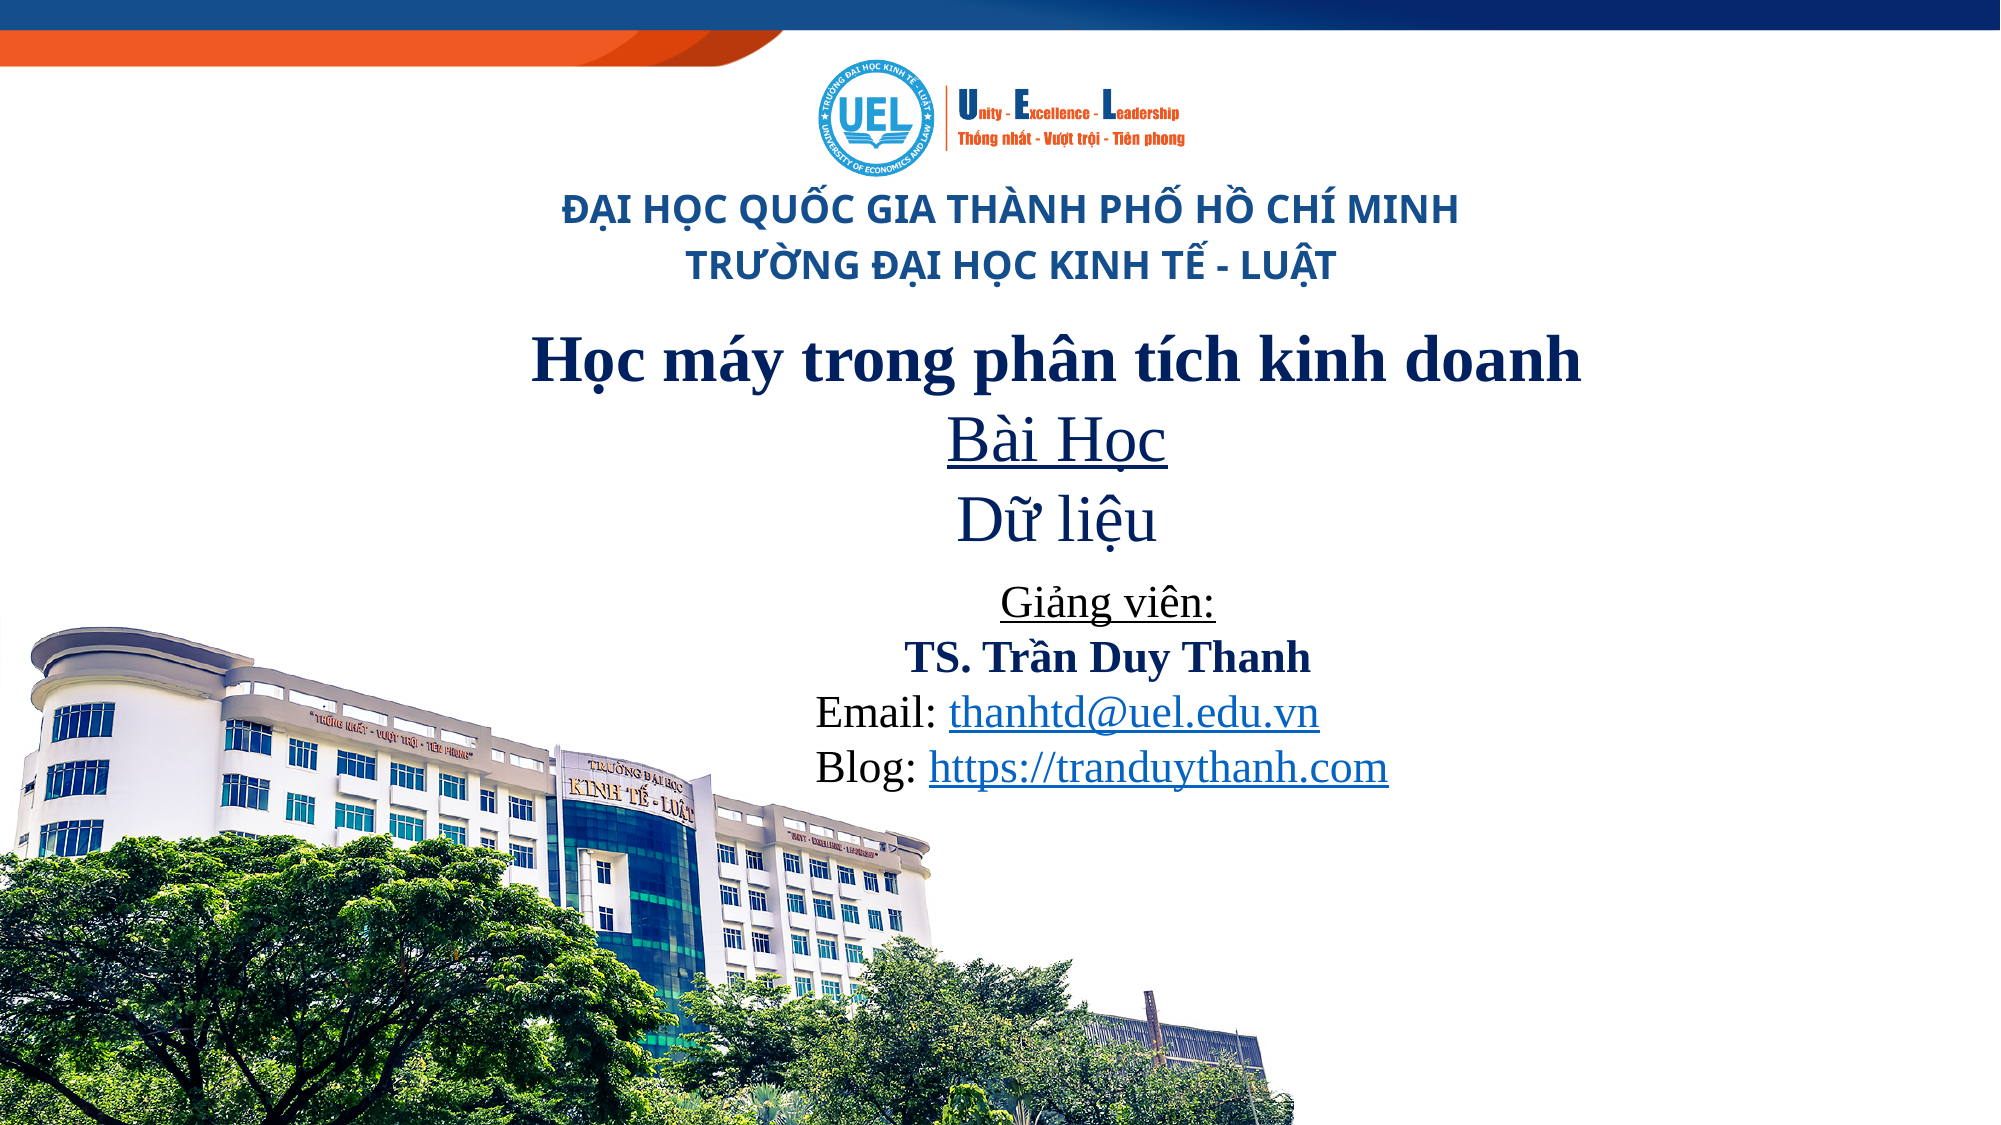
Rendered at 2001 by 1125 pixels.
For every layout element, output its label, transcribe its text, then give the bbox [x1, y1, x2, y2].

picture [0, 0, 2001, 202]
text_box Giảng viên: TS. Trần Duy Thanh Email: thanhtd@uel.edu.vn Blog: https://tranduythanh.com [800, 564, 1416, 800]
text_box Học máy trong phân tích kinh doanh Bài Học Dữ liệu [338, 278, 1777, 591]
picture [0, 614, 1294, 1125]
